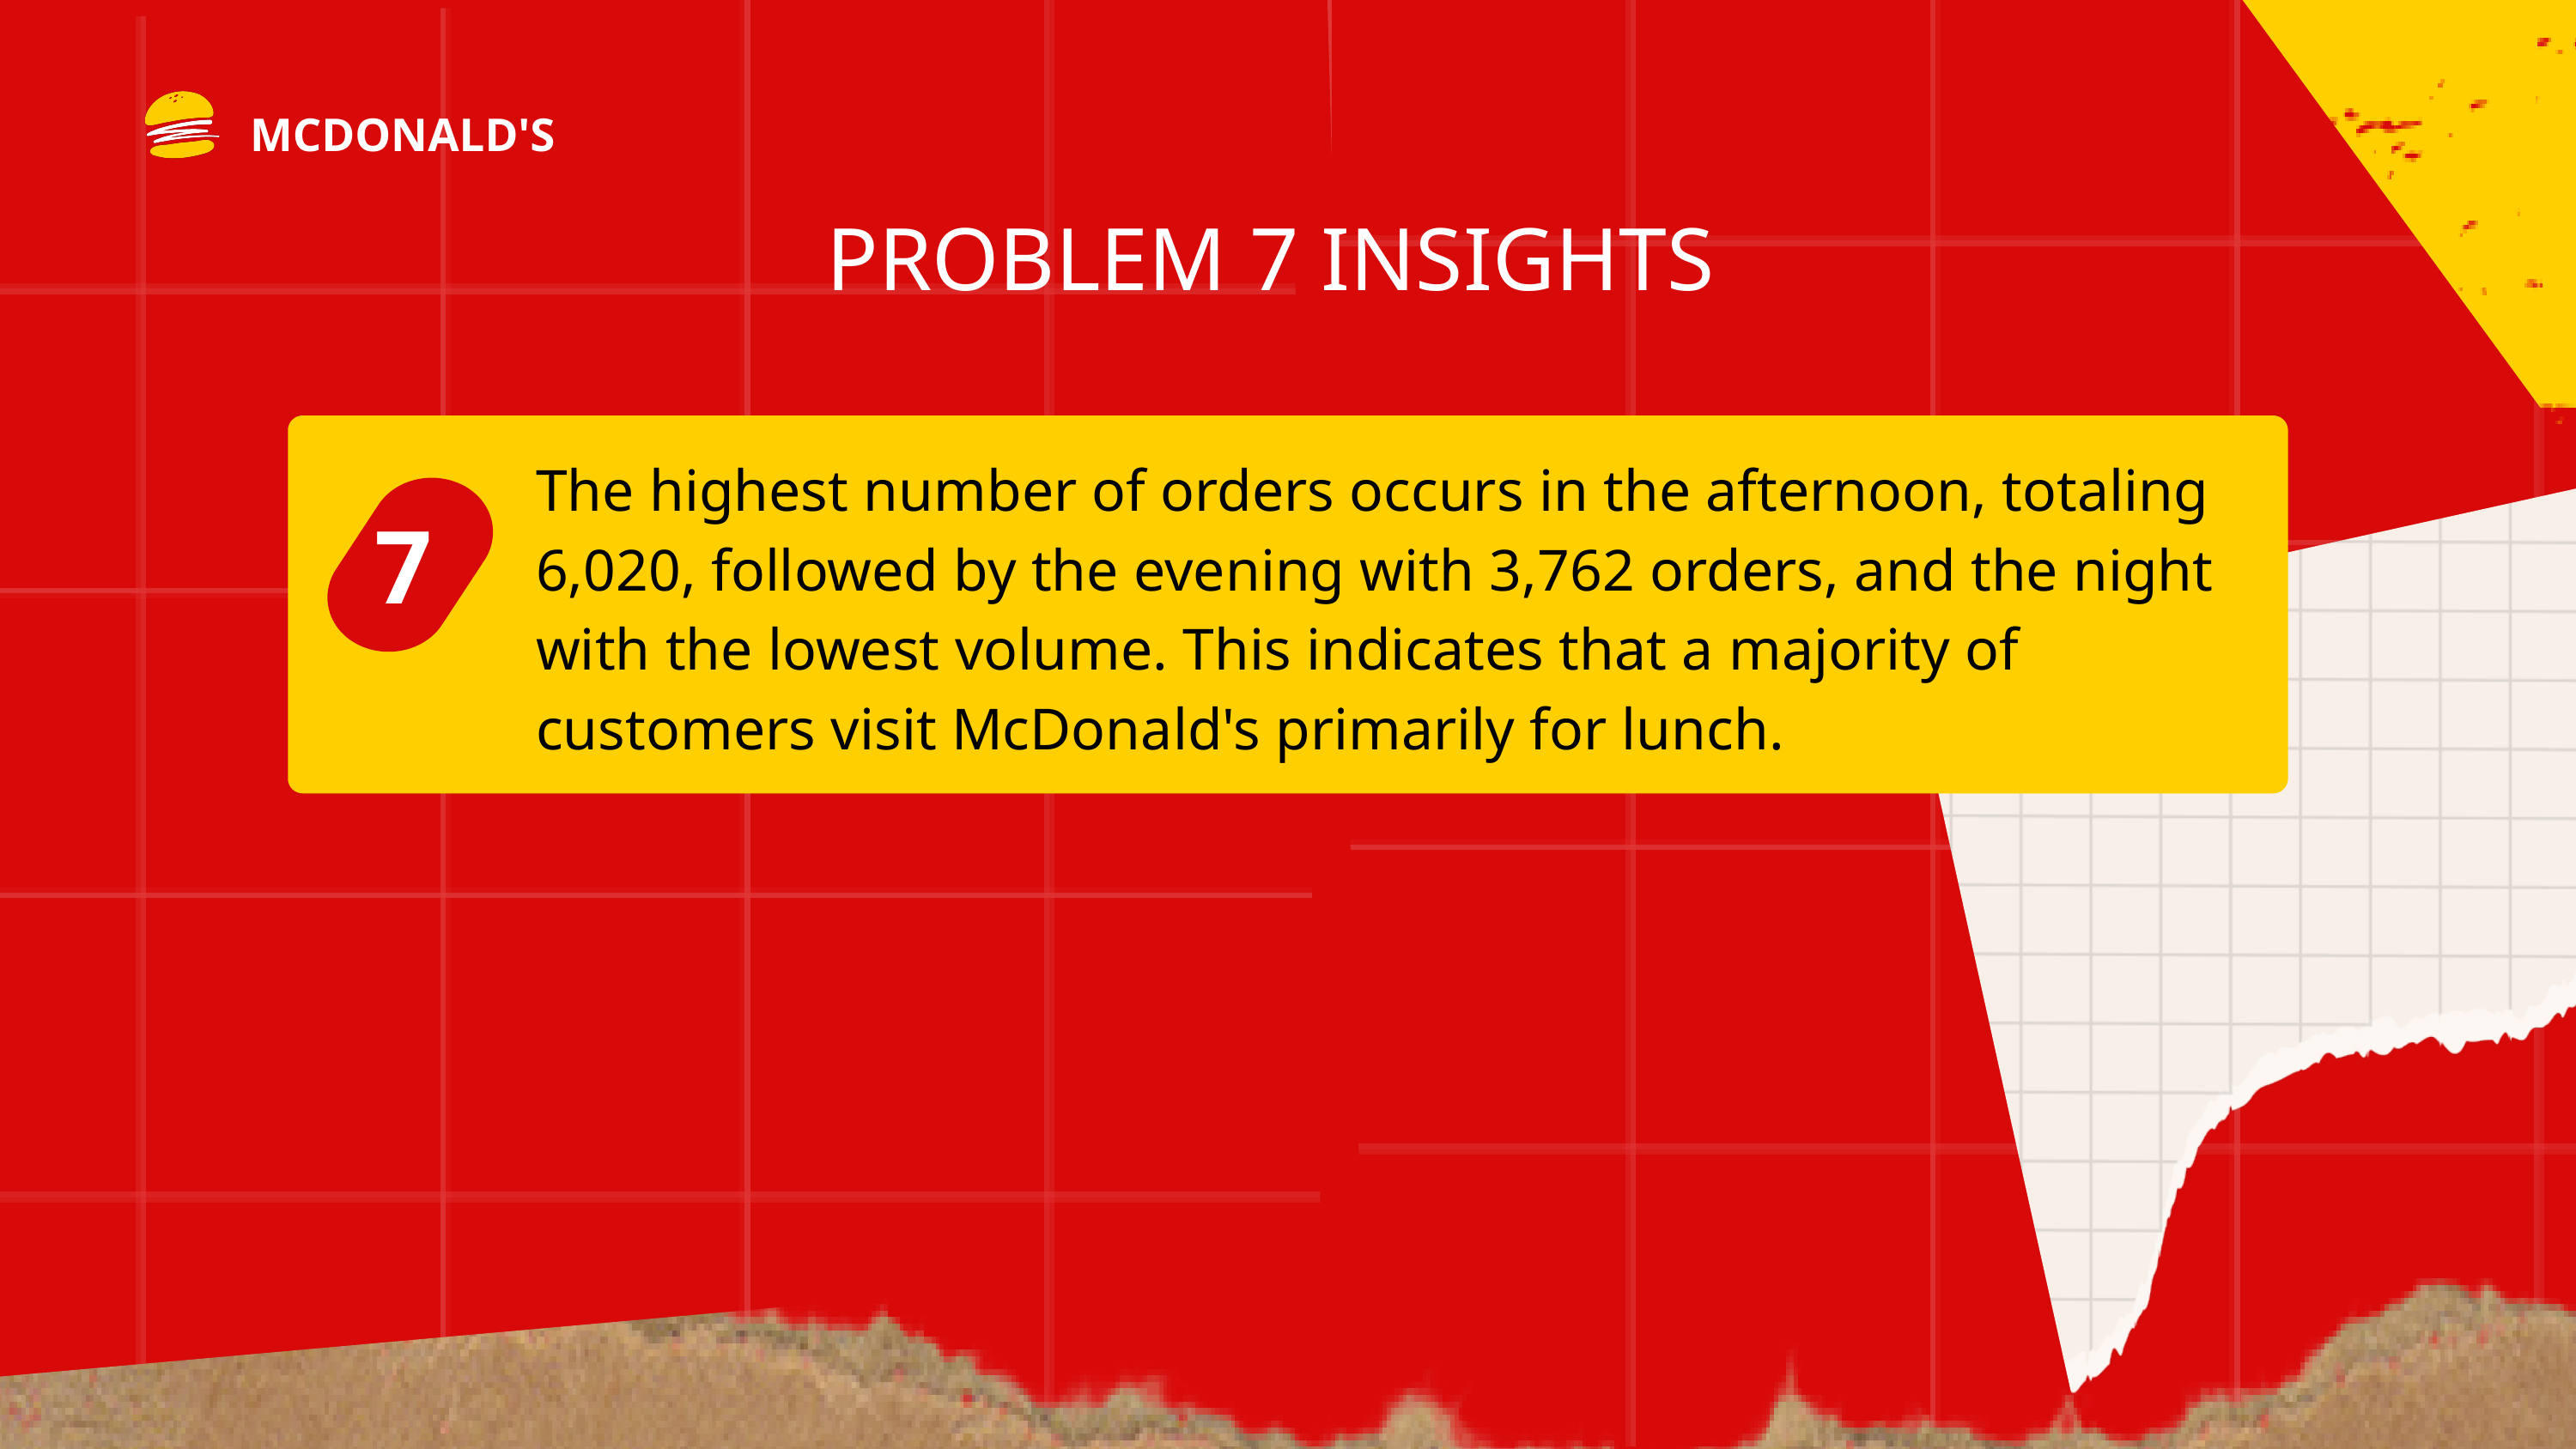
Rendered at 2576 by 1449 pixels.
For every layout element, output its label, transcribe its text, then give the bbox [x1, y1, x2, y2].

text_box MCDONALD'S [249, 97, 606, 161]
text_box [2242, 0, 2576, 457]
text_box [1349, 803, 2027, 1255]
text_box [0, 1147, 2576, 1449]
text_box PROBLEM 7 INSIGHTS [826, 223, 1827, 308]
text_box [1941, 488, 2576, 1196]
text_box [326, 477, 494, 652]
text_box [287, 415, 2288, 794]
text_box [1327, 0, 2576, 550]
text_box [0, 0, 1322, 1376]
text_box [144, 91, 220, 159]
